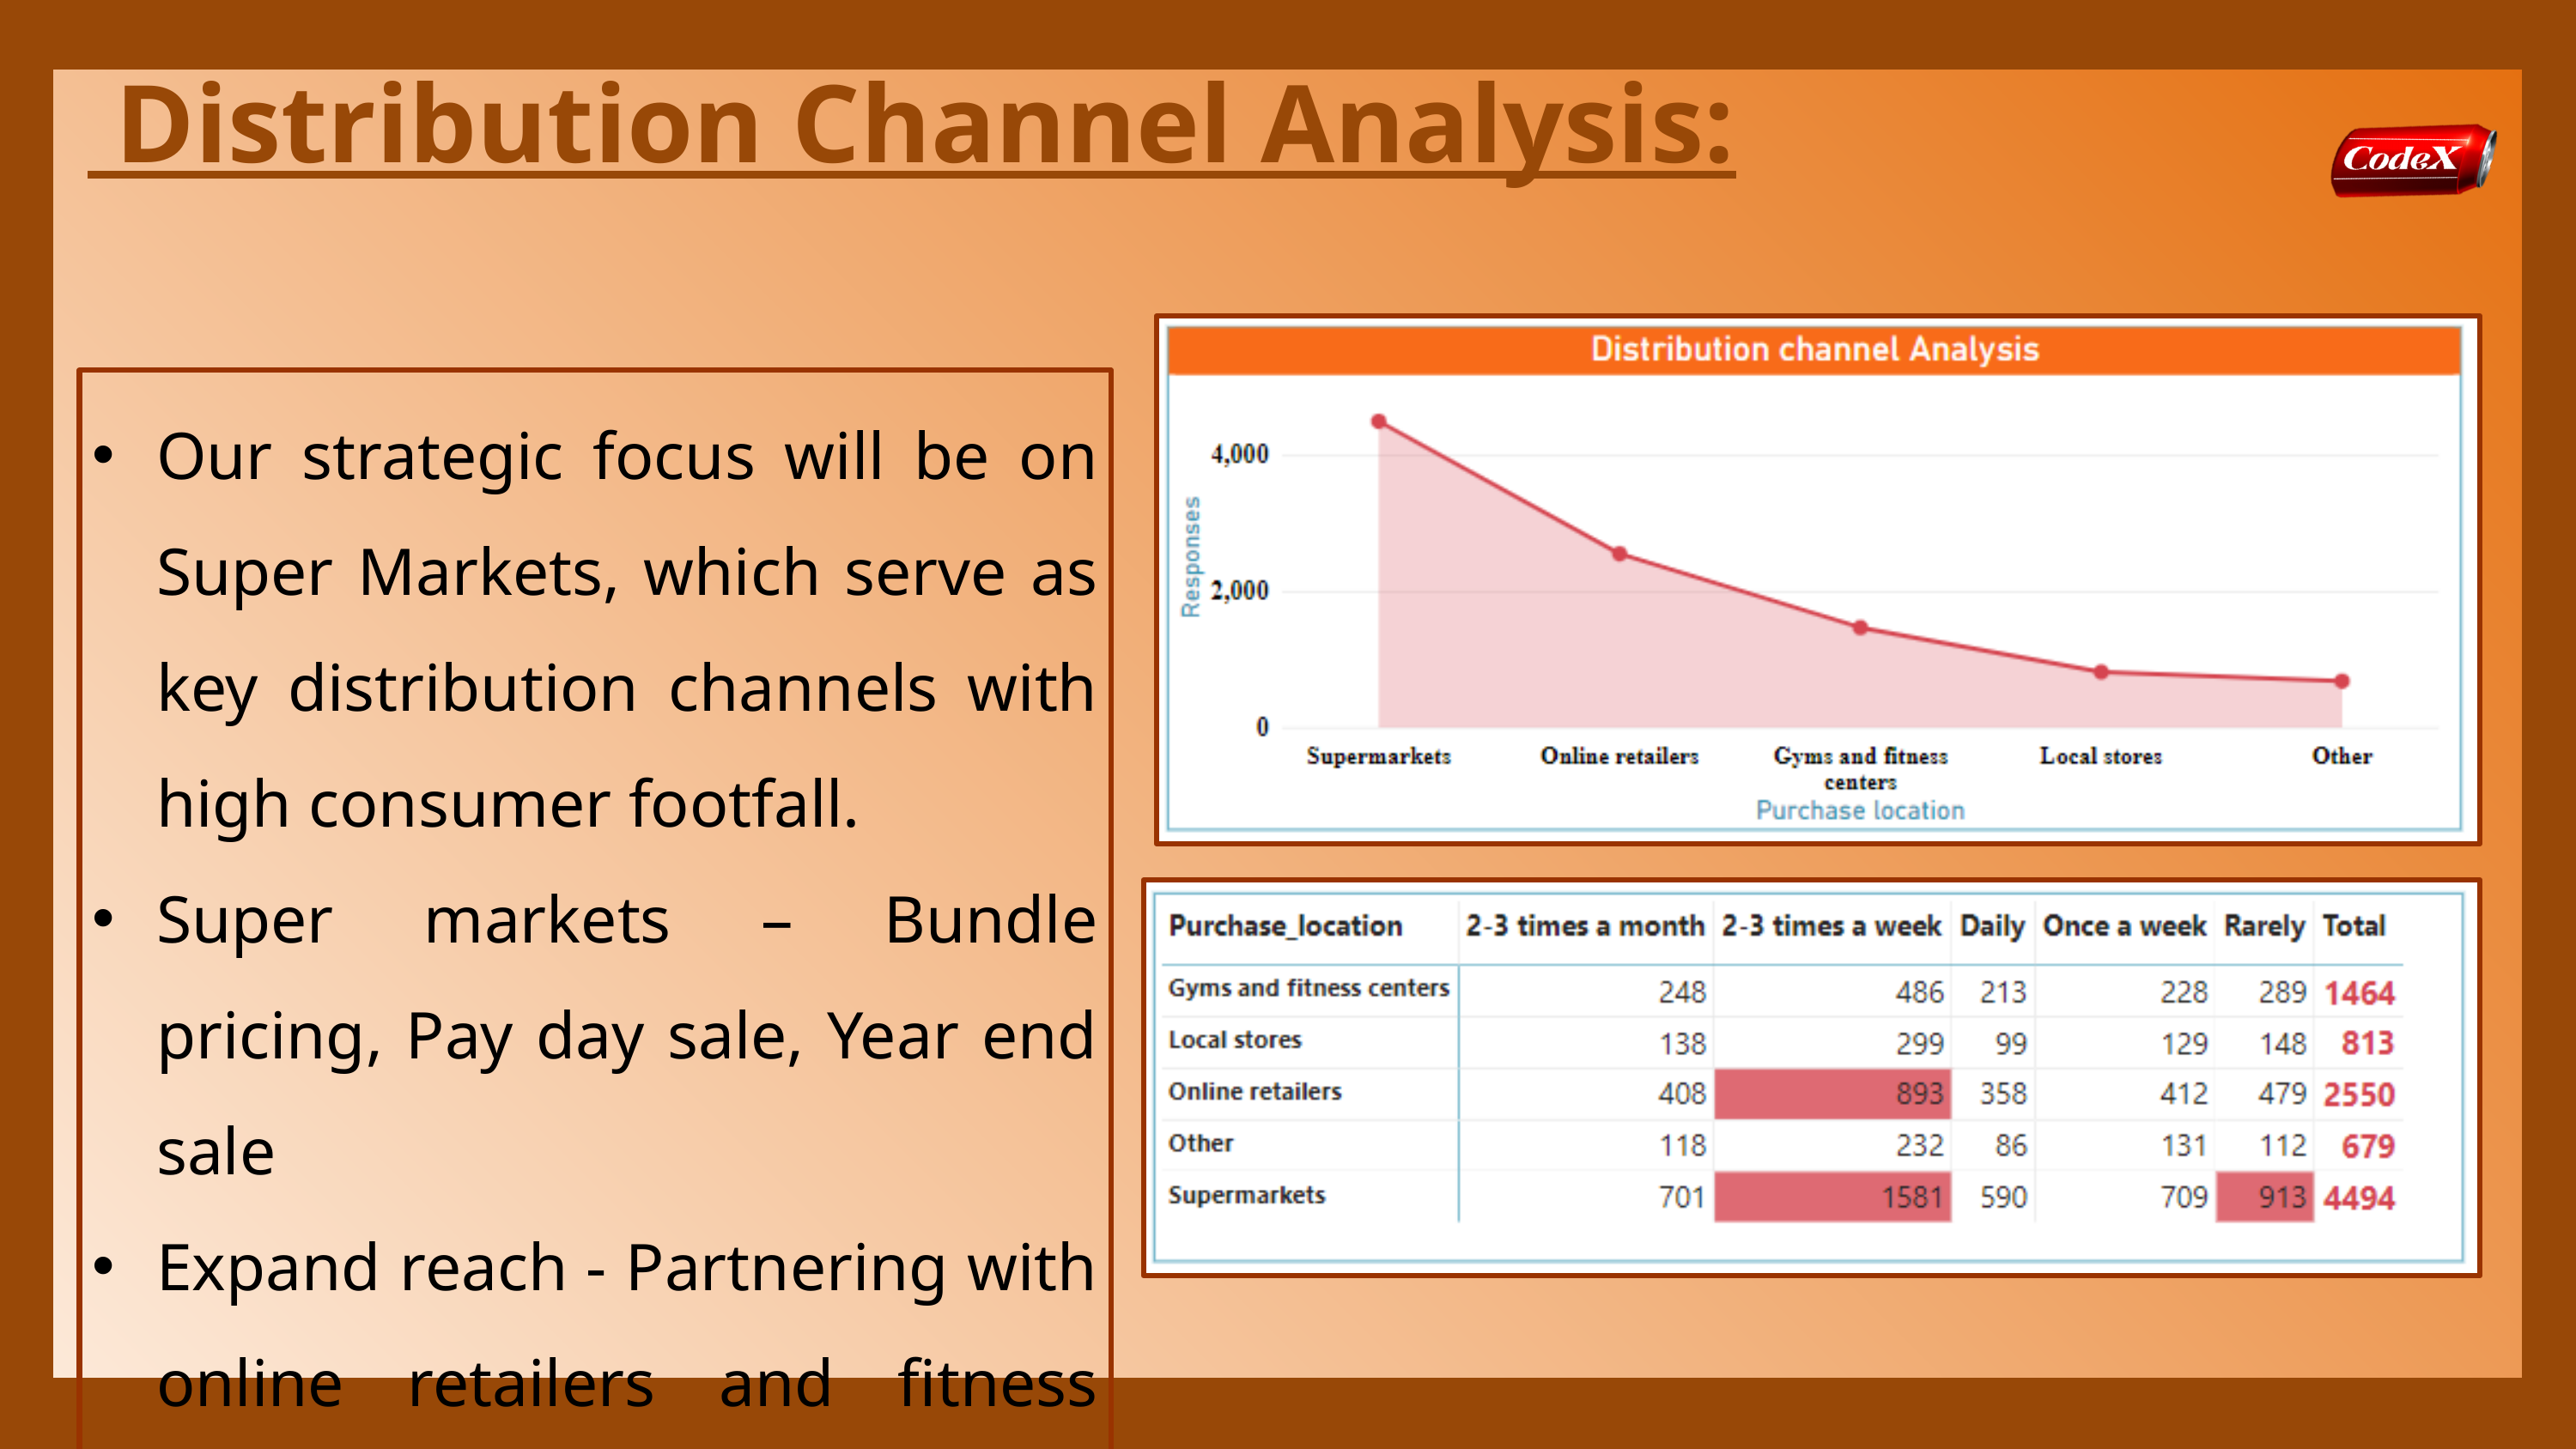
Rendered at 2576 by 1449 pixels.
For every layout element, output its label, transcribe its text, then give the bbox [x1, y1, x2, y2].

text_box Distribution Channel Analysis: [75, 49, 2008, 191]
picture [1158, 318, 2478, 841]
text_box Our strategic focus will be on Super Markets, which serve as key distribution channels with high consumer footfall. Super markets – Bundle pricing, Pay day sale, Year end sale Expand reach - Partnering with online retailers and fitness centers. [79, 370, 1111, 1449]
picture [2288, 55, 2537, 268]
text_box [0, 15, 2576, 1433]
picture [1145, 882, 2478, 1274]
